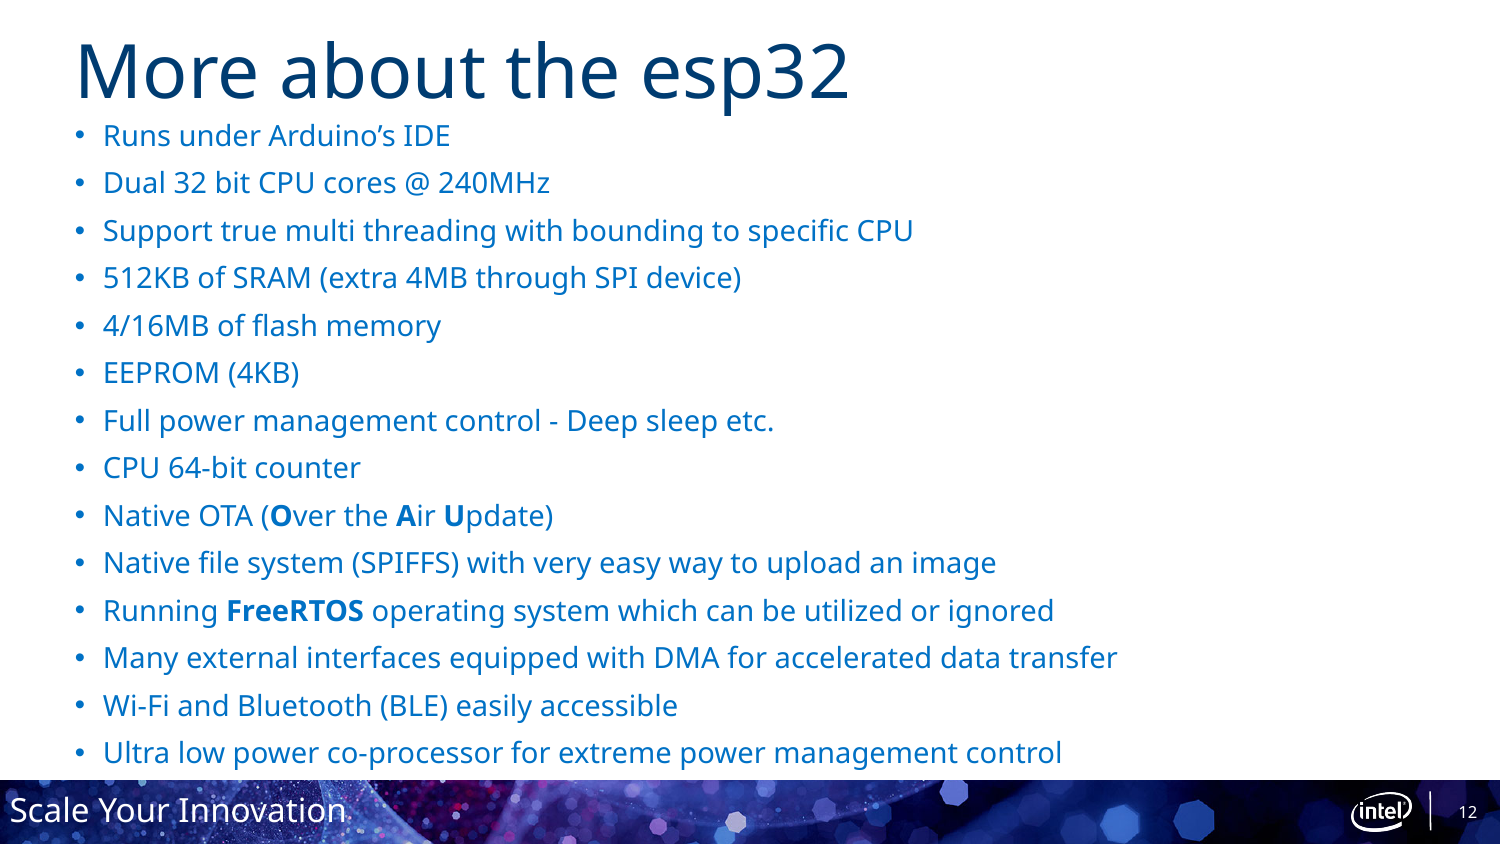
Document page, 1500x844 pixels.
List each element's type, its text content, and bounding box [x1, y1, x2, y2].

title More about the esp32 [74, 50, 1425, 106]
slide_number 12 [1127, 791, 1478, 837]
list Runs under Arduino’s IDE Dual 32 bit CPU cores @ 240MHz Support true multi threading with bounding to specific CPU 512KB of SRAM (extra 4MB through SPI device) 4/16MB of flash memory EEPROM (4KB) Full power management control - Deep sleep etc. CPU 64-bit counter Native OTA (Over the Air Update) Native file system (SPIFFS) with very easy way to upload an image Running FreeRTOS operating system which can be utilized or ignored Many external interfaces equipped with DMA for accelerated data transfer Wi-Fi and Bluetooth (BLE) easily accessible Ultra low power co-processor for extreme power management control [74, 117, 1425, 760]
picture [0, 780, 1500, 844]
